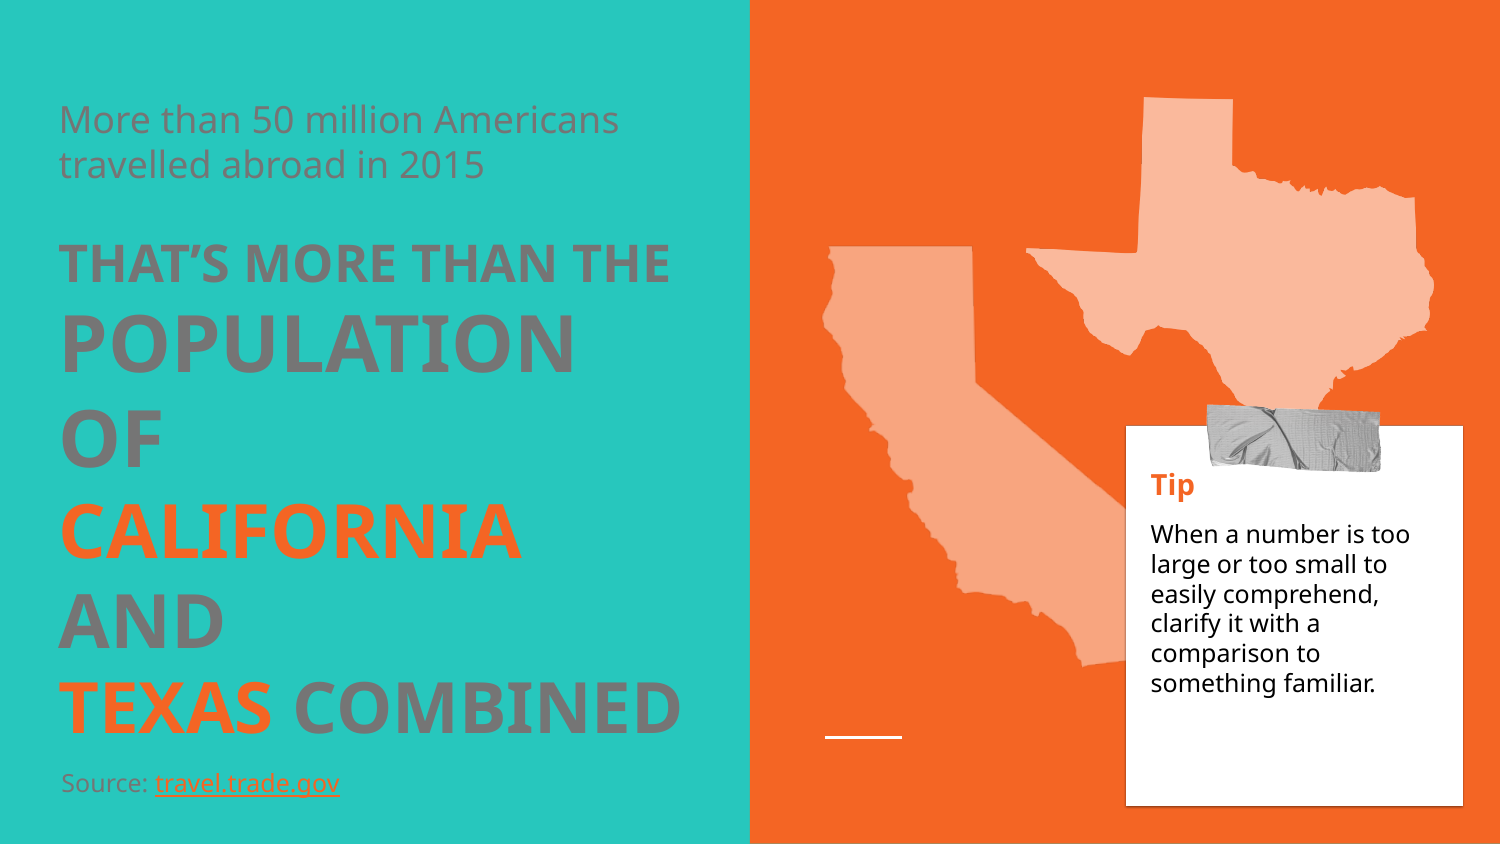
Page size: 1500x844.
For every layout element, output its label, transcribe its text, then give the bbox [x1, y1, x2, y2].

title More than 50 million Americans travelled abroad in 2015 THAT’S MORE THAN THE POPULATION OF CALIFORNIA AND TEXAS COMBINED [43, 123, 708, 721]
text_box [1112, 403, 1476, 821]
text_box Source: travel.trade.gov [46, 763, 1071, 806]
picture [762, 77, 1435, 711]
